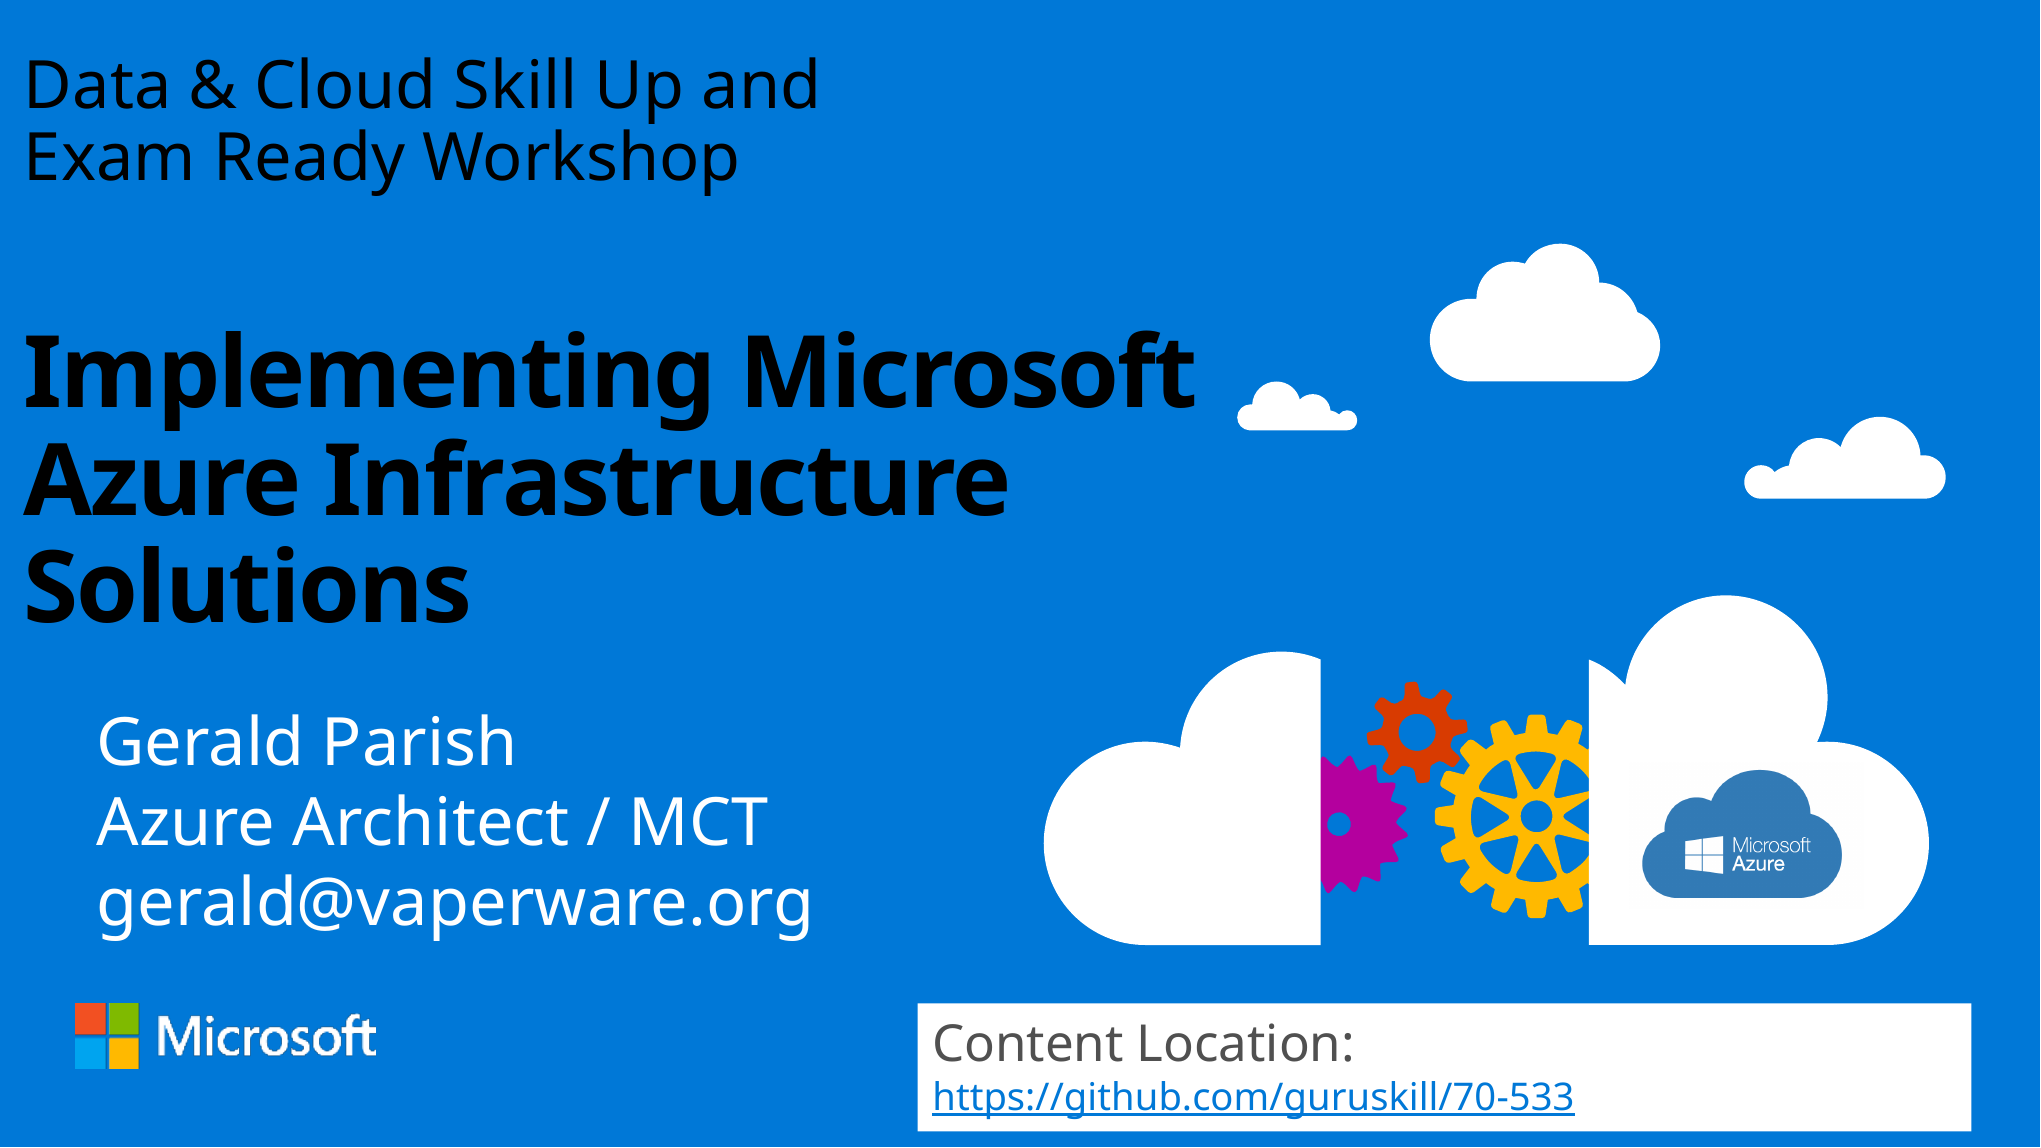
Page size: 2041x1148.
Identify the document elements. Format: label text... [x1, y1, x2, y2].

list Data & Cloud Skill Up and Exam Ready Workshop [0, 33, 901, 220]
picture [1629, 762, 1864, 910]
title Implementing Microsoft Azure Infrastructure Solutions [0, 305, 1248, 606]
picture [75, 1003, 376, 1069]
text_box Gerald Parish Azure Architect / MCT gerald@vaperware.org [81, 691, 1344, 947]
text_box Content Location: https://github.com/guruskill/70-533 [917, 1003, 1972, 1132]
